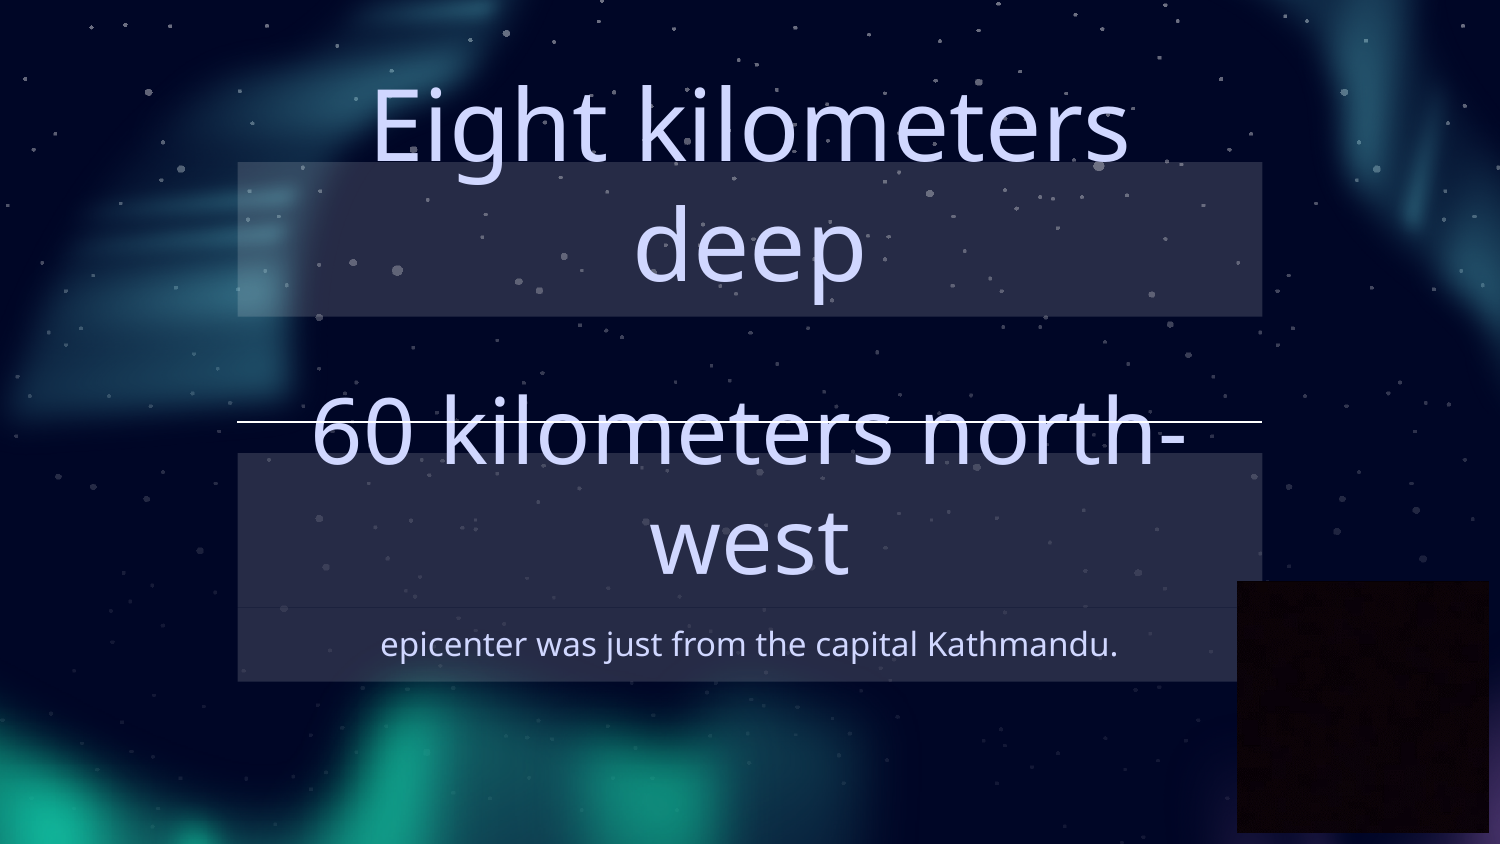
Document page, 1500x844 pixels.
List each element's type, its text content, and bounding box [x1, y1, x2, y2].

picture [0, 0, 1500, 844]
title Eight kilometers deep [237, 162, 1263, 317]
title 60 kilometers north-west [237, 453, 1263, 607]
subtitle epicenter was just from the capital Kathmandu. [237, 607, 1231, 682]
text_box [1236, 580, 1490, 834]
